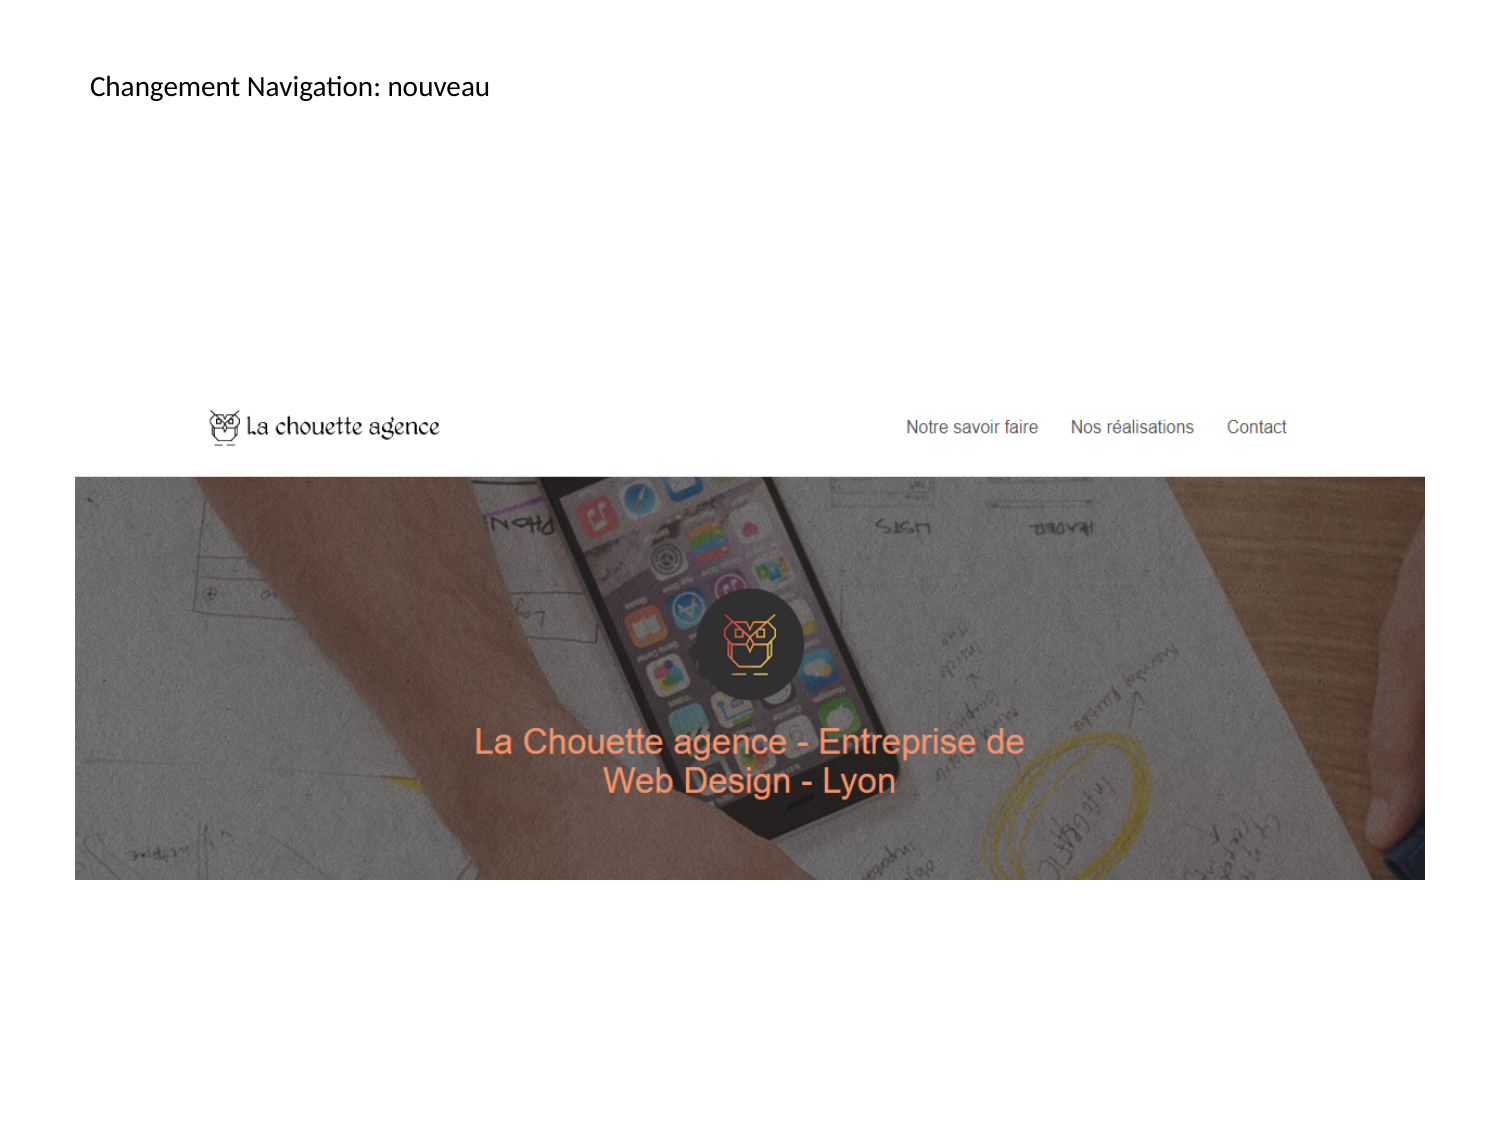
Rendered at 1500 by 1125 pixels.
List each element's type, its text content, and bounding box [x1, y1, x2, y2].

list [74, 373, 1426, 881]
title Changement Navigation: nouveau [75, 45, 1425, 126]
